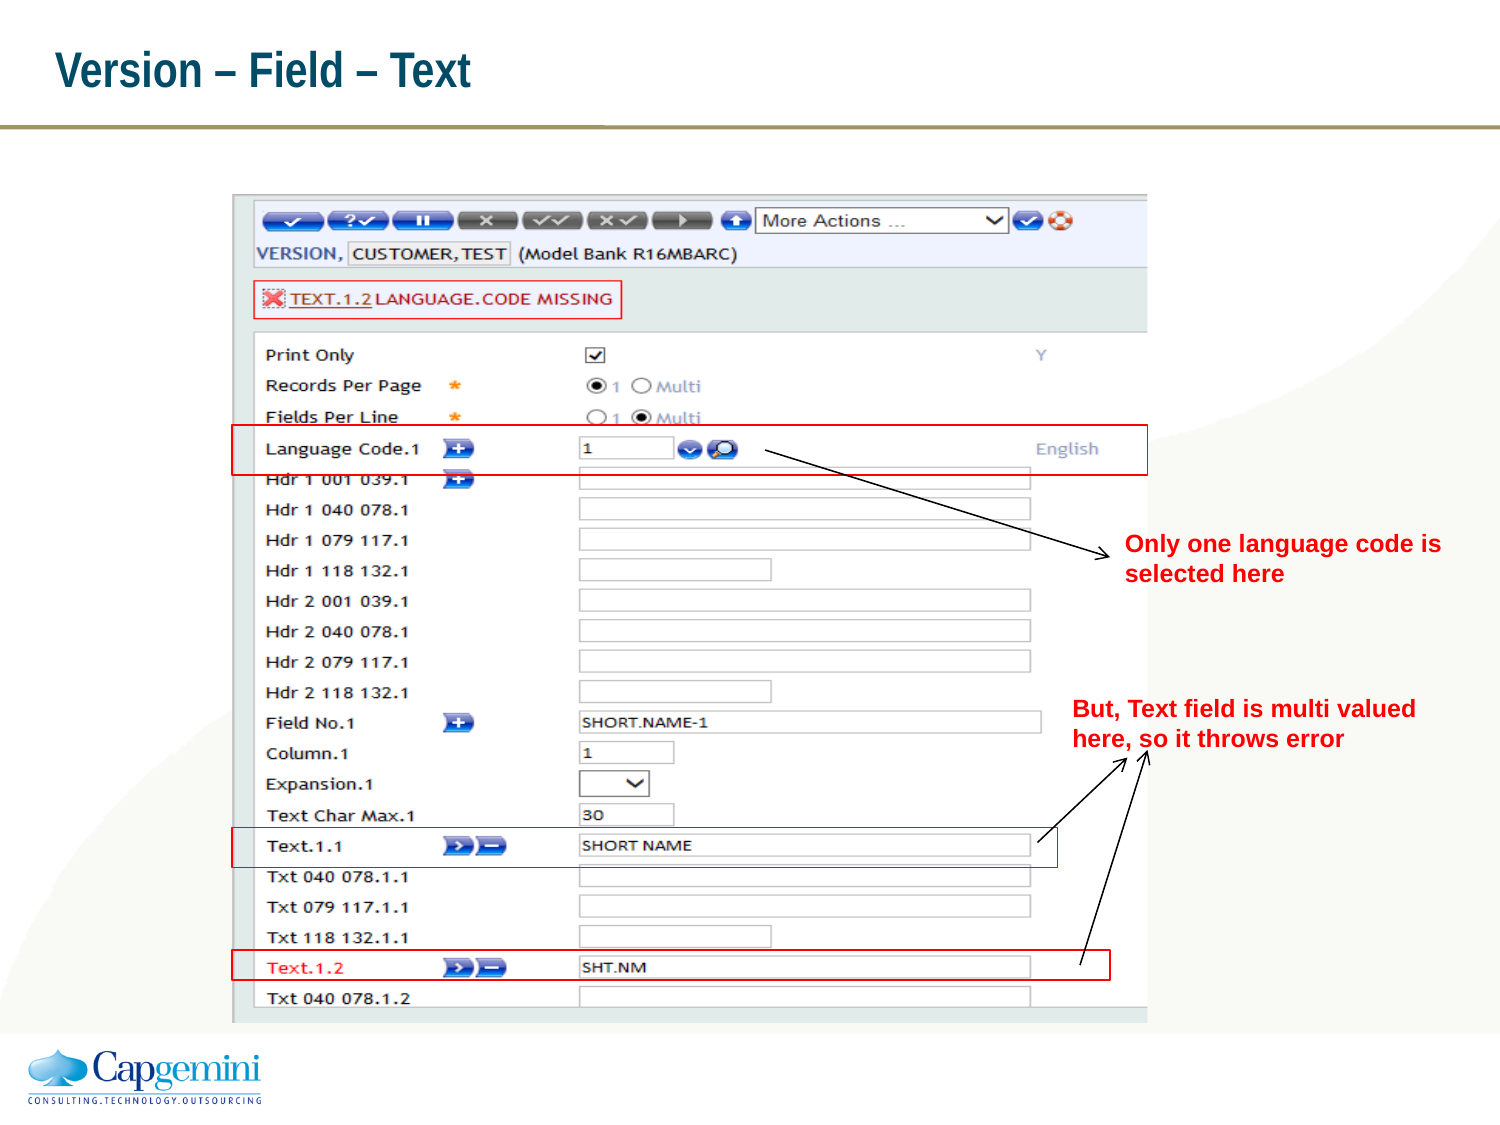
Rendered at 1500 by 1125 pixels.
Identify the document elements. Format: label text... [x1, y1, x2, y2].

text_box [1079, 749, 1148, 966]
title Version – Field – Text [39, 22, 1470, 113]
picture [0, 0, 1500, 125]
text_box Only one language code is selected here [1152, 519, 1500, 595]
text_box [764, 449, 1111, 559]
text_box But, Text field is multi valued here, so it throws error [1152, 684, 1455, 760]
picture [0, 130, 1500, 1125]
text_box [1037, 757, 1074, 843]
